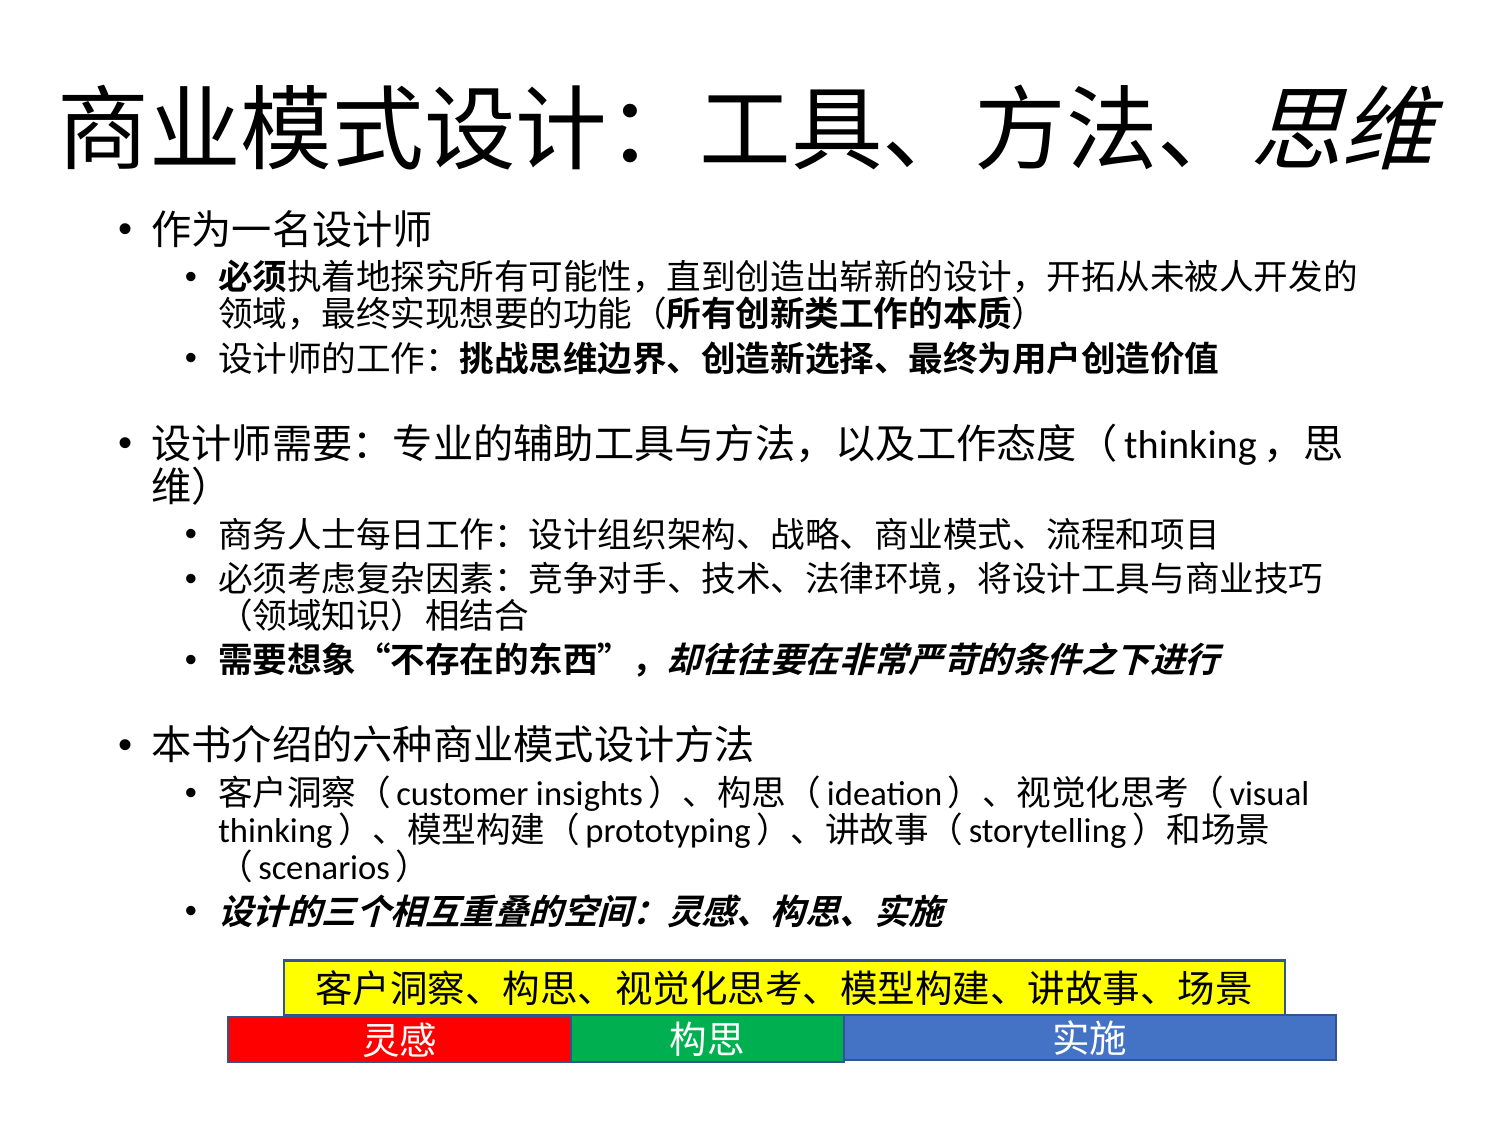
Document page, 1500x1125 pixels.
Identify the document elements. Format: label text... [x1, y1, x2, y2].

list 作为一名设计师 必须执着地探究所有可能性，直到创造出崭新的设计，开拓从未被人开发的领域，最终实现想要的功能（所有创新类工作的本质） 设计师的工作：挑战思维边界、创造新选择、最终为用户创造价值 设计师需要：专业的辅助工具与方法，以及工作态度（thinking，思维） 商务人士每日工作：设计组织架构、战略、商业模式、流程和项目 必须考虑复杂因素：竞争对手、技术、法律环境，将设计工具与商业技巧（领域知识）相结合 需要想象“不存在的东西”，却往往要在非常严苛的条件之下进行 本书介绍的六种商业模式设计方法 客户洞察（customer insights）、构思（ideation）、视觉化思考（visual thinking）、模型构建（prototyping）、讲故事（storytelling）和场景（scenarios） 设计的三个相互重叠的空间：灵感、构思、实施 [103, 201, 1397, 944]
title 商业模式设计：工具、方法、思维 [42, 63, 1476, 202]
text_box 客户洞察、构思、视觉化思考、模型构建、讲故事、场景 [283, 959, 1286, 1016]
text_box 构思 [570, 1016, 845, 1063]
text_box 实施 [843, 1014, 1337, 1061]
text_box 灵感 [227, 1016, 570, 1063]
